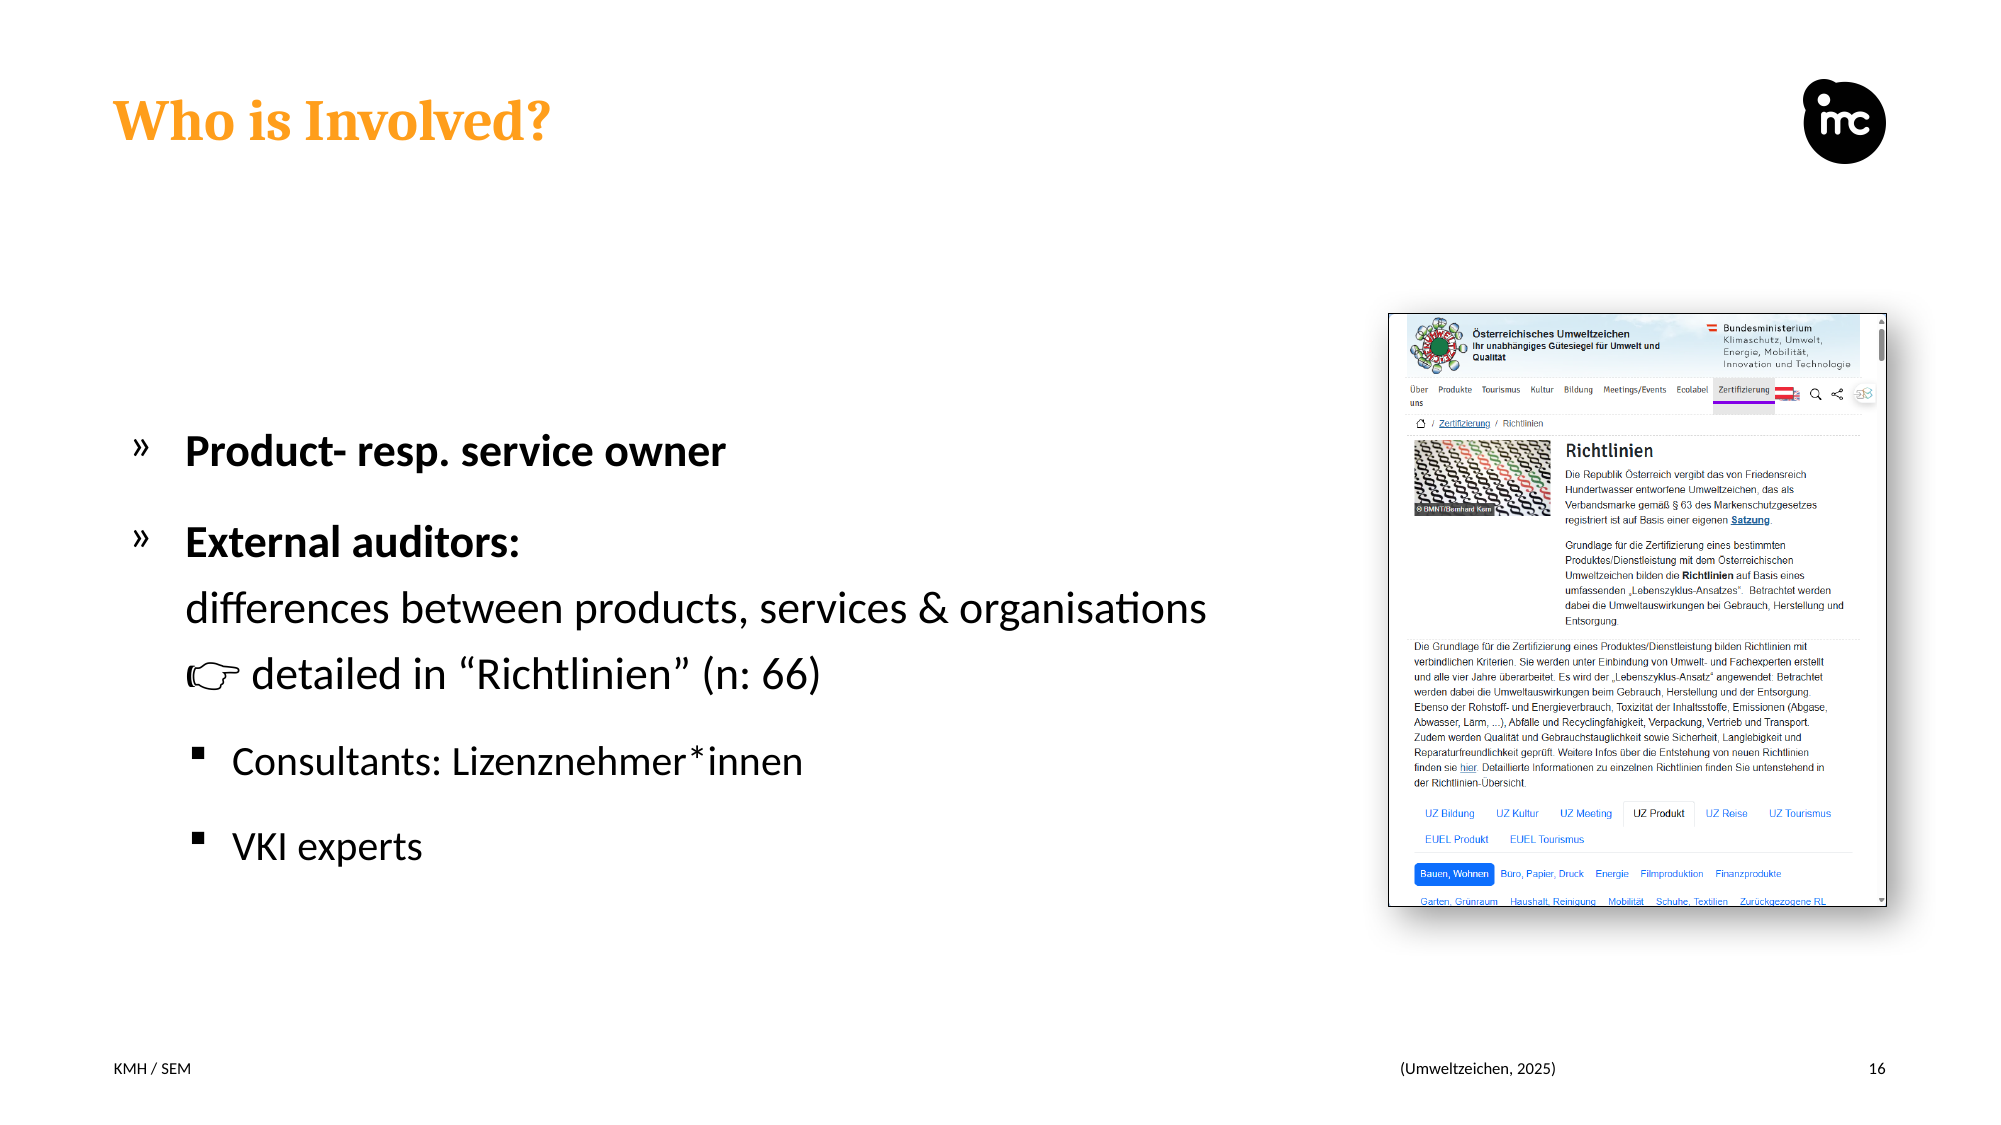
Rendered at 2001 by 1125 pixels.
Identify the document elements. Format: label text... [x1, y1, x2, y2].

footer KMH / SEM [114, 1056, 953, 1080]
picture [1389, 314, 1886, 907]
slide_number (Umweltzeichen, 2025) [1177, 1056, 1780, 1080]
list Product- resp. service owner External auditors: differences between products, services & organisations 👉 detailed in “Richtlinien” (n: 66) Consultants: Lizenznehmer*innen VKI experts [114, 267, 1237, 1012]
slide_number 16 [1803, 1056, 1886, 1080]
title Who is Involved? [114, 90, 1579, 220]
picture [1803, 79, 1886, 164]
